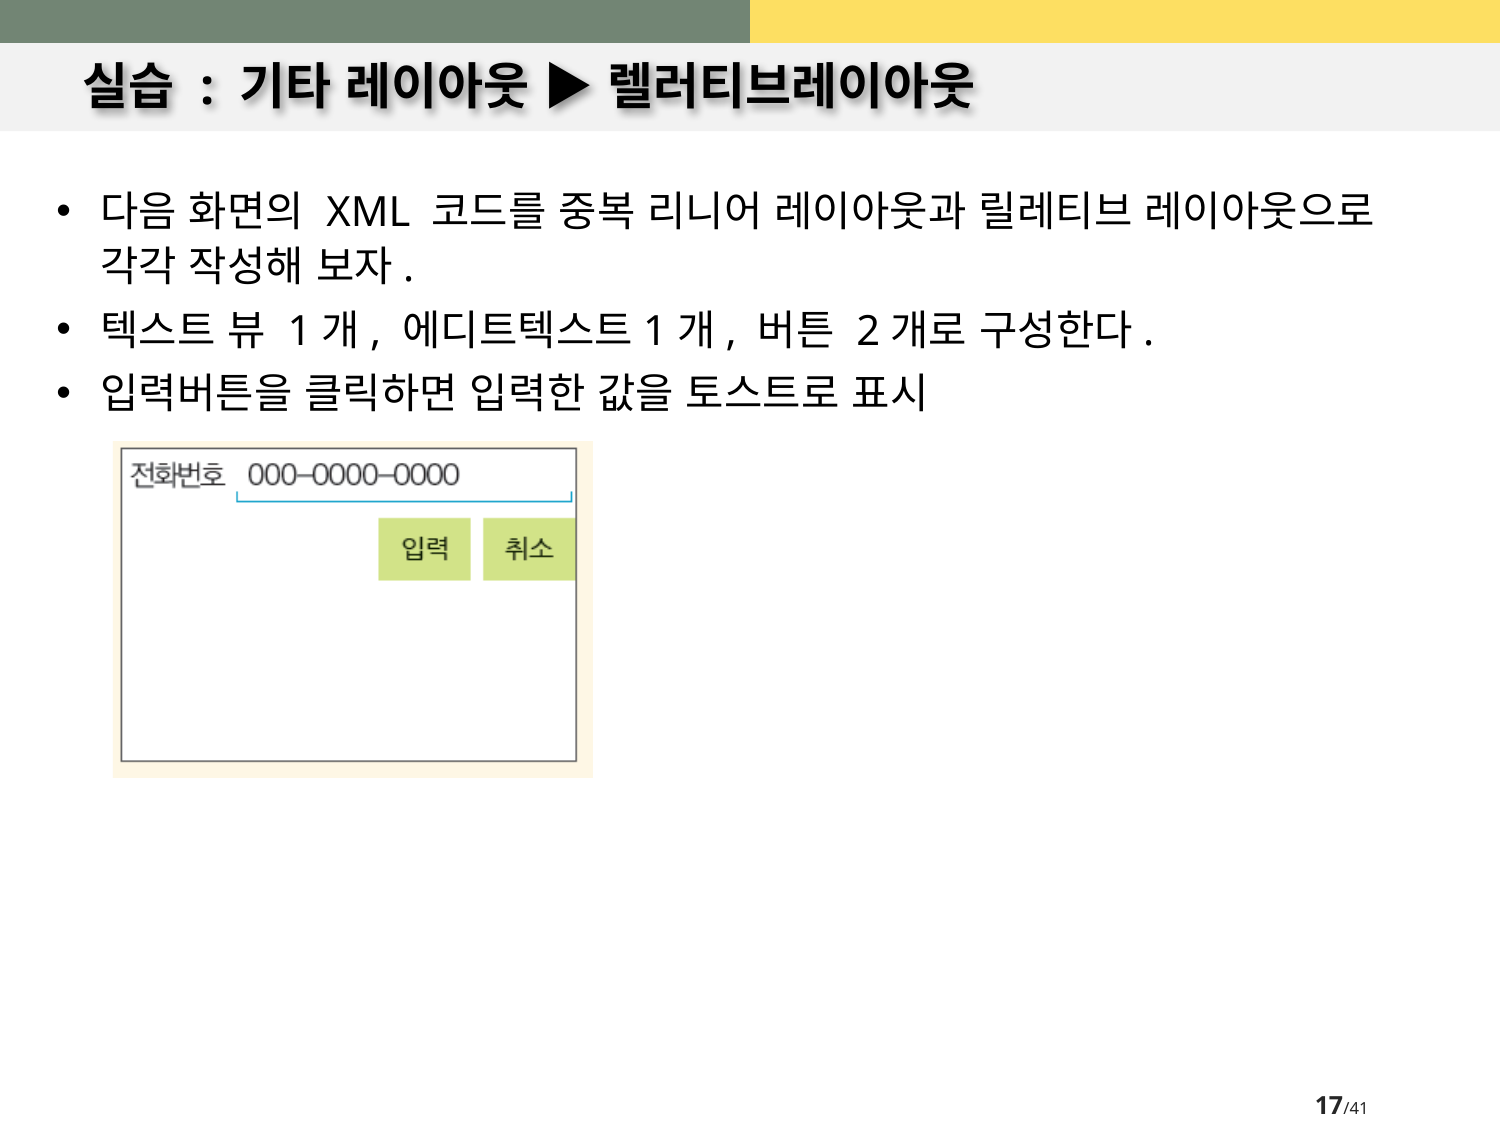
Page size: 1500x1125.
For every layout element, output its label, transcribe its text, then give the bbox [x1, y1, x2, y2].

list 다음 화면의 XML 코드를 중복 리니어 레이아웃과 릴레티브 레이아웃으로 각각 작성해 보자. 텍스트 뷰 1개, 에디트텍스트1개, 버튼 2개로 구성한다. 입력버튼을 클릭하면 입력한 값을 토스트로 표시 [41, 172, 1459, 1048]
title 실습 : 기타 레이아웃 ▶ 렐러티브레이아웃 [41, 42, 1459, 128]
picture [112, 441, 594, 778]
